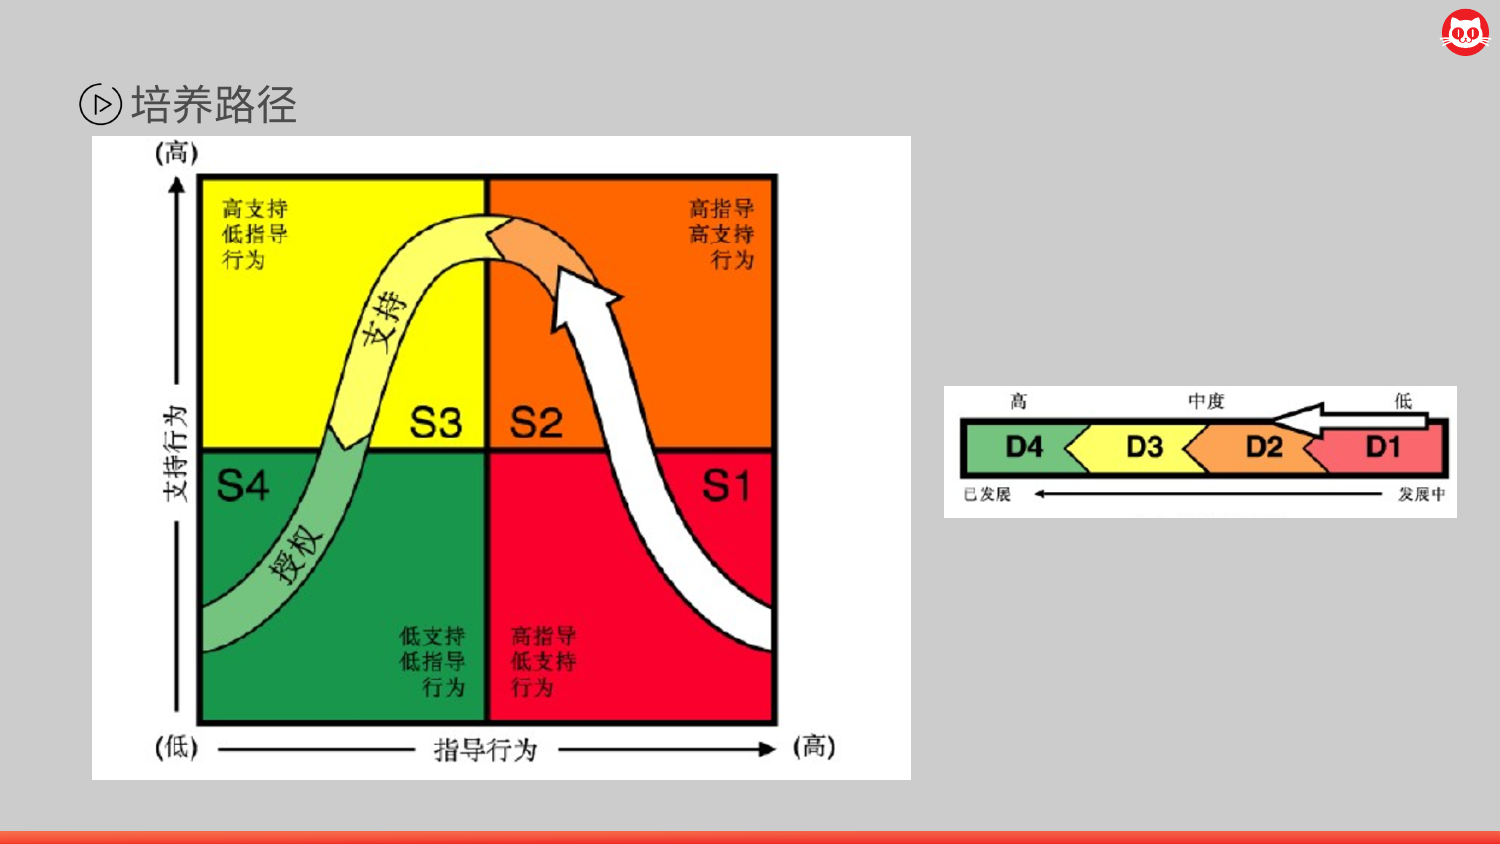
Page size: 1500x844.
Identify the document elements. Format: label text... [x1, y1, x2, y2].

picture [92, 136, 912, 780]
picture [77, 81, 115, 127]
text_box 培养路径 [115, 70, 314, 134]
picture [0, 831, 1500, 844]
picture [944, 386, 1457, 519]
